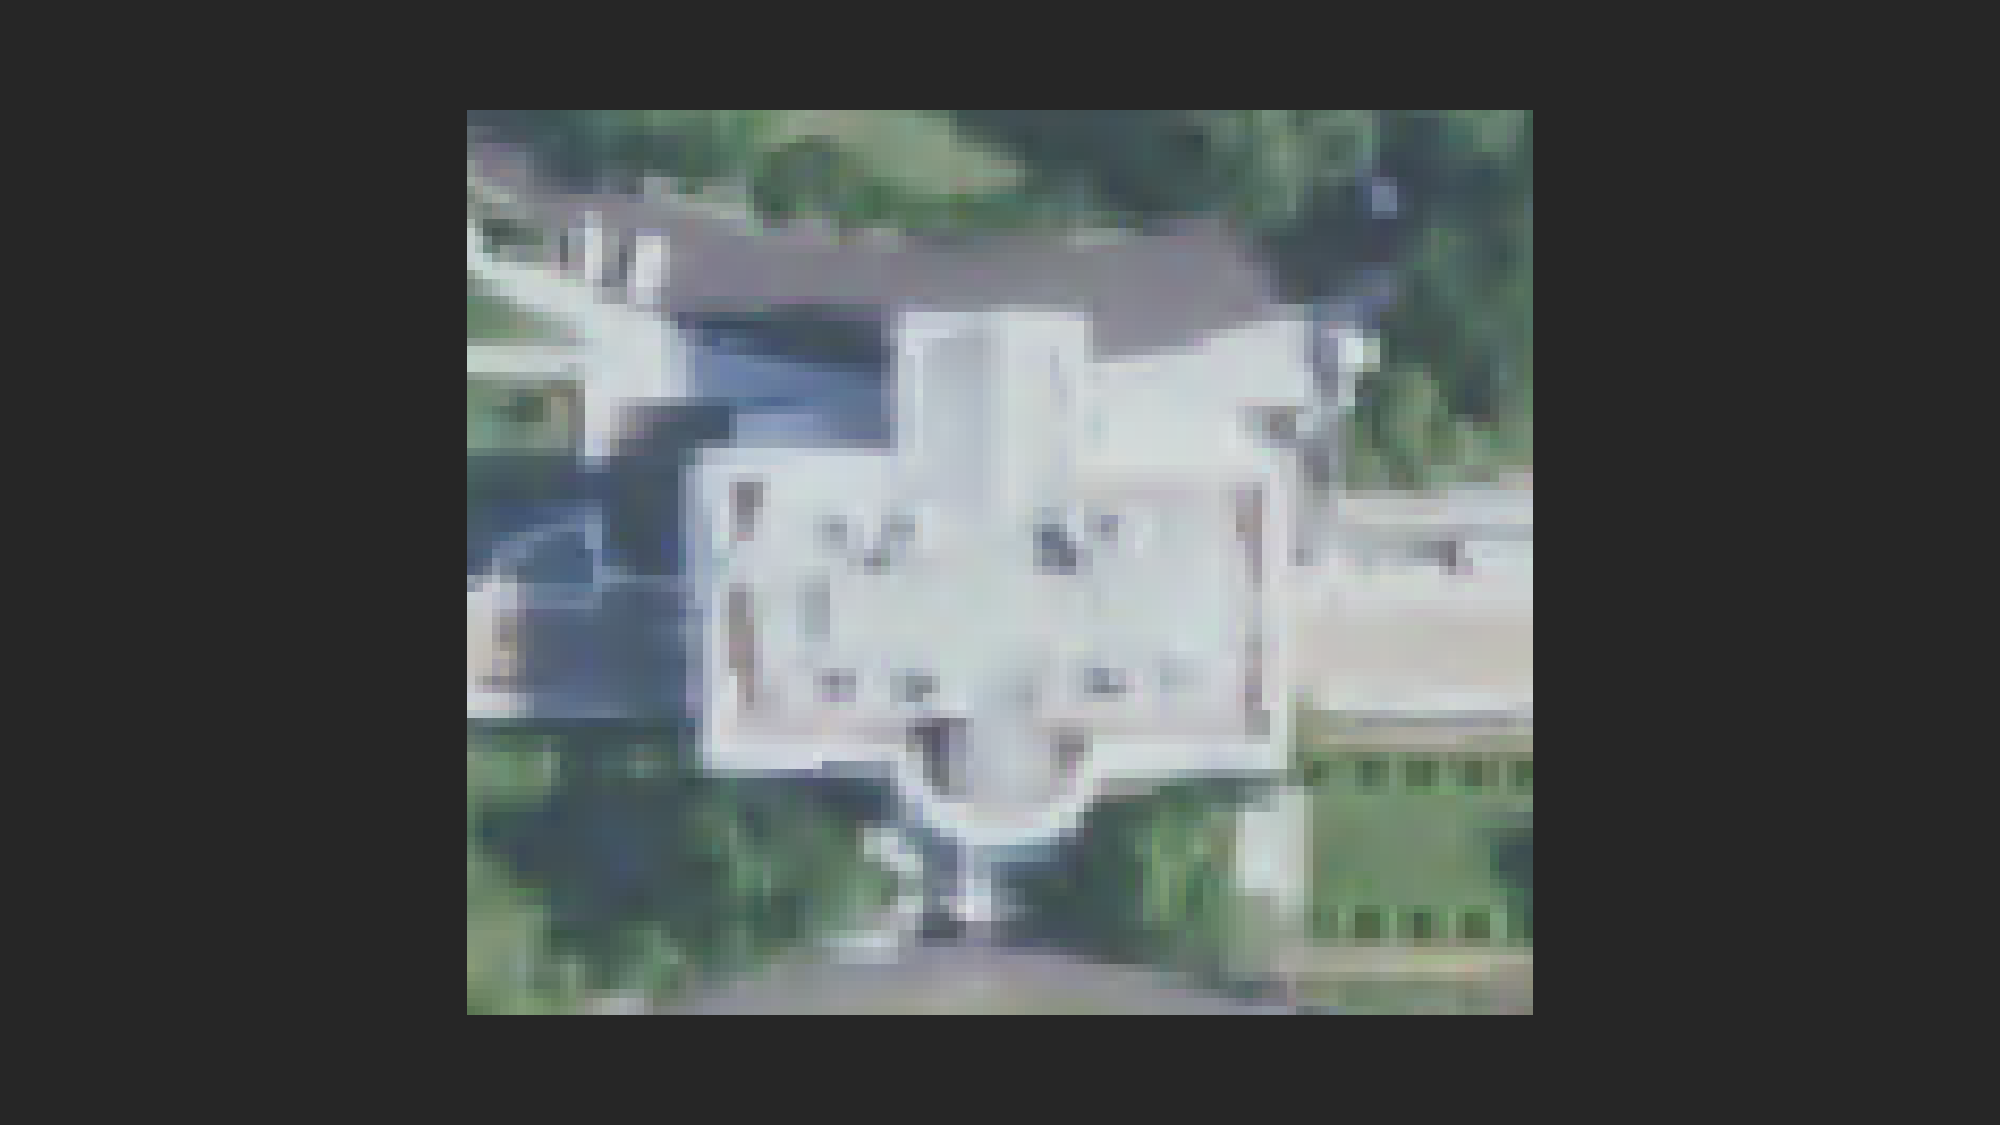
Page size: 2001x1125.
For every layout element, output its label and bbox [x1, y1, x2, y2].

picture [467, 110, 1533, 1015]
